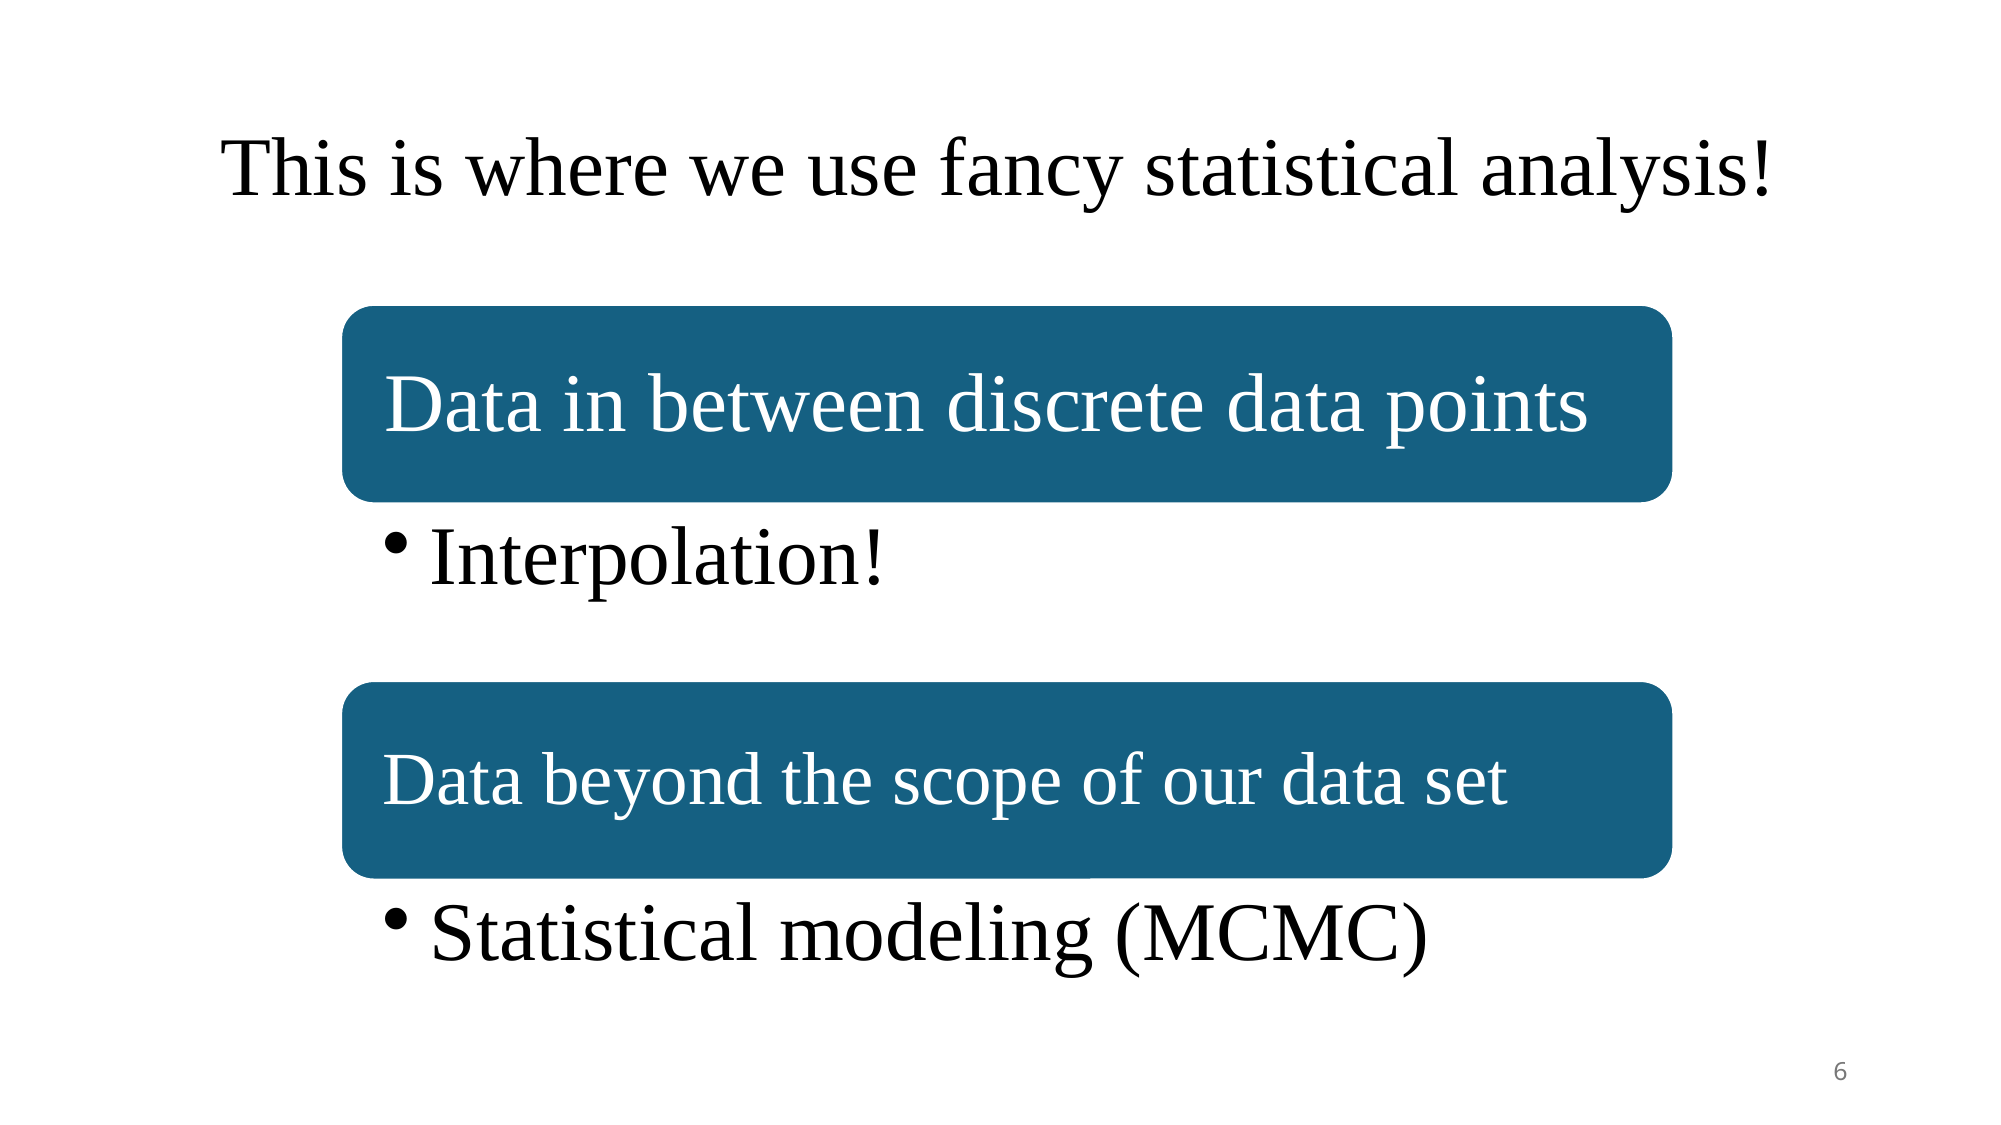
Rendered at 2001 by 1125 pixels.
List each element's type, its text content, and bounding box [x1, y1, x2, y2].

title This is where we use fancy statistical analysis! [137, 59, 1863, 278]
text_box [340, 235, 1675, 1125]
slide_number 6 [1675, 1042, 1863, 1103]
